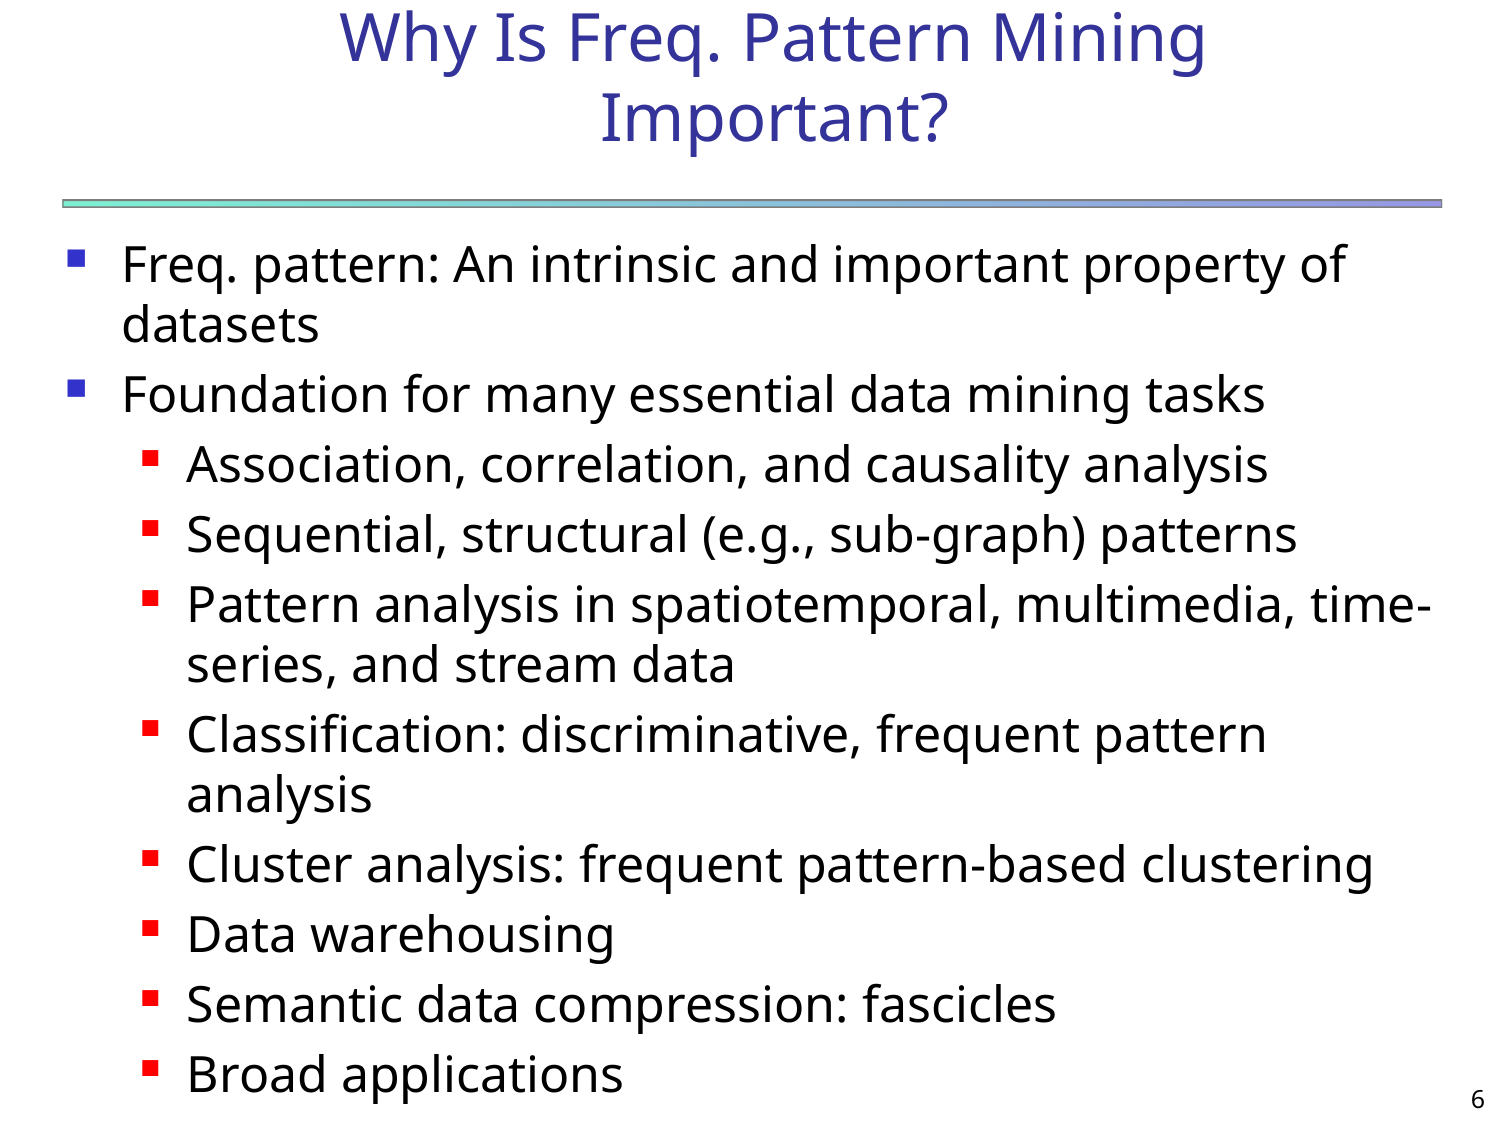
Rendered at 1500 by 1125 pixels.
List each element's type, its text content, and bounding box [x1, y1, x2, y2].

title Why Is Freq. Pattern Mining Important? [150, 50, 1400, 163]
list Freq. pattern: An intrinsic and important property of datasets Foundation for many essential data mining tasks Association, correlation, and causality analysis Sequential, structural (e.g., sub-graph) patterns Pattern analysis in spatiotemporal, multimedia, time-series, and stream data Classification: discriminative, frequent pattern analysis Cluster analysis: frequent pattern-based clustering Data warehousing Semantic data compression: fascicles Broad applications [50, 224, 1450, 1063]
slide_number 6 [1187, 1062, 1500, 1125]
